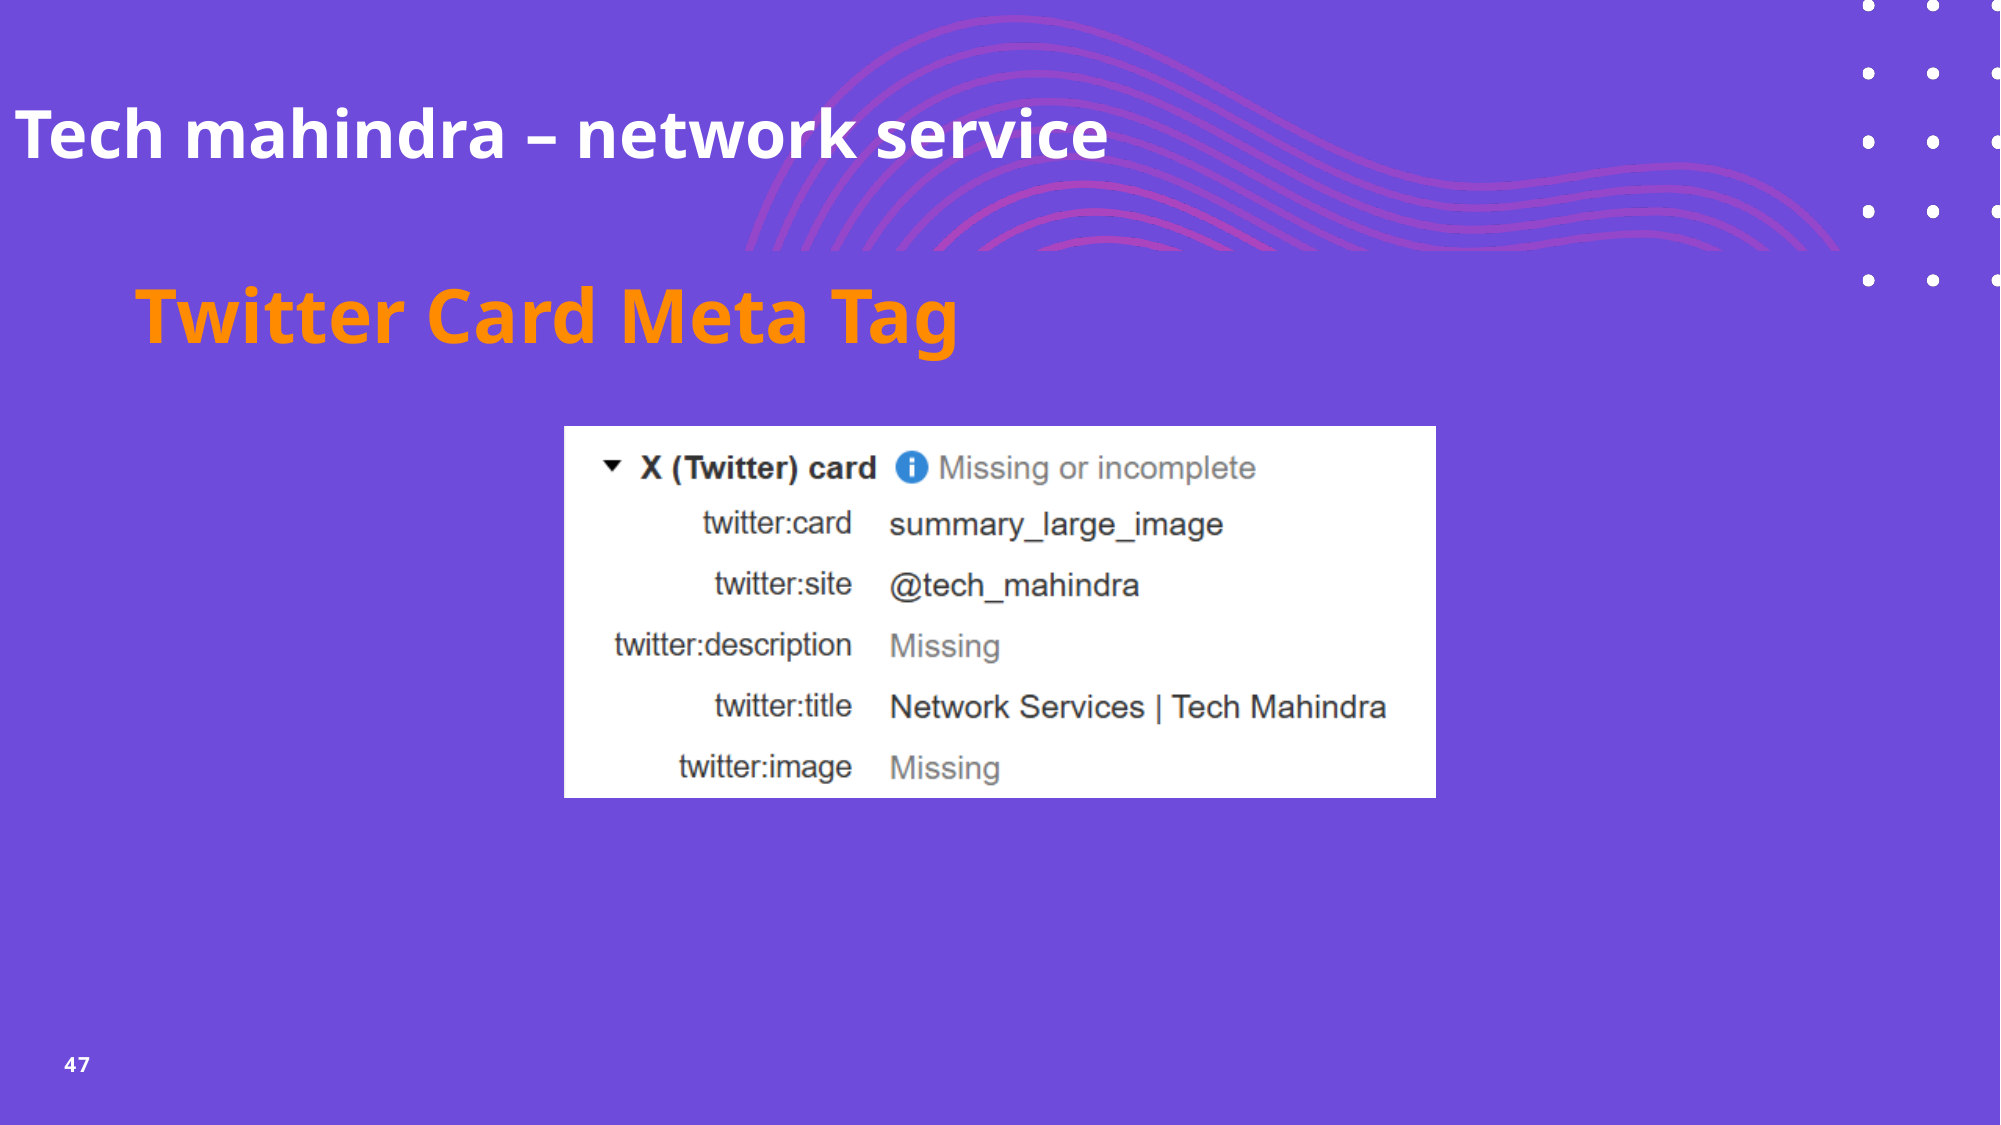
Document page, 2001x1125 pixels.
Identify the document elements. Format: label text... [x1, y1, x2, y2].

text_box Tech mahindra – network service [0, 84, 1354, 179]
picture [728, 0, 2001, 309]
slide_number 47 [49, 1043, 147, 1086]
text_box Twitter Card Meta Tag [119, 261, 1069, 366]
picture [564, 426, 1436, 798]
